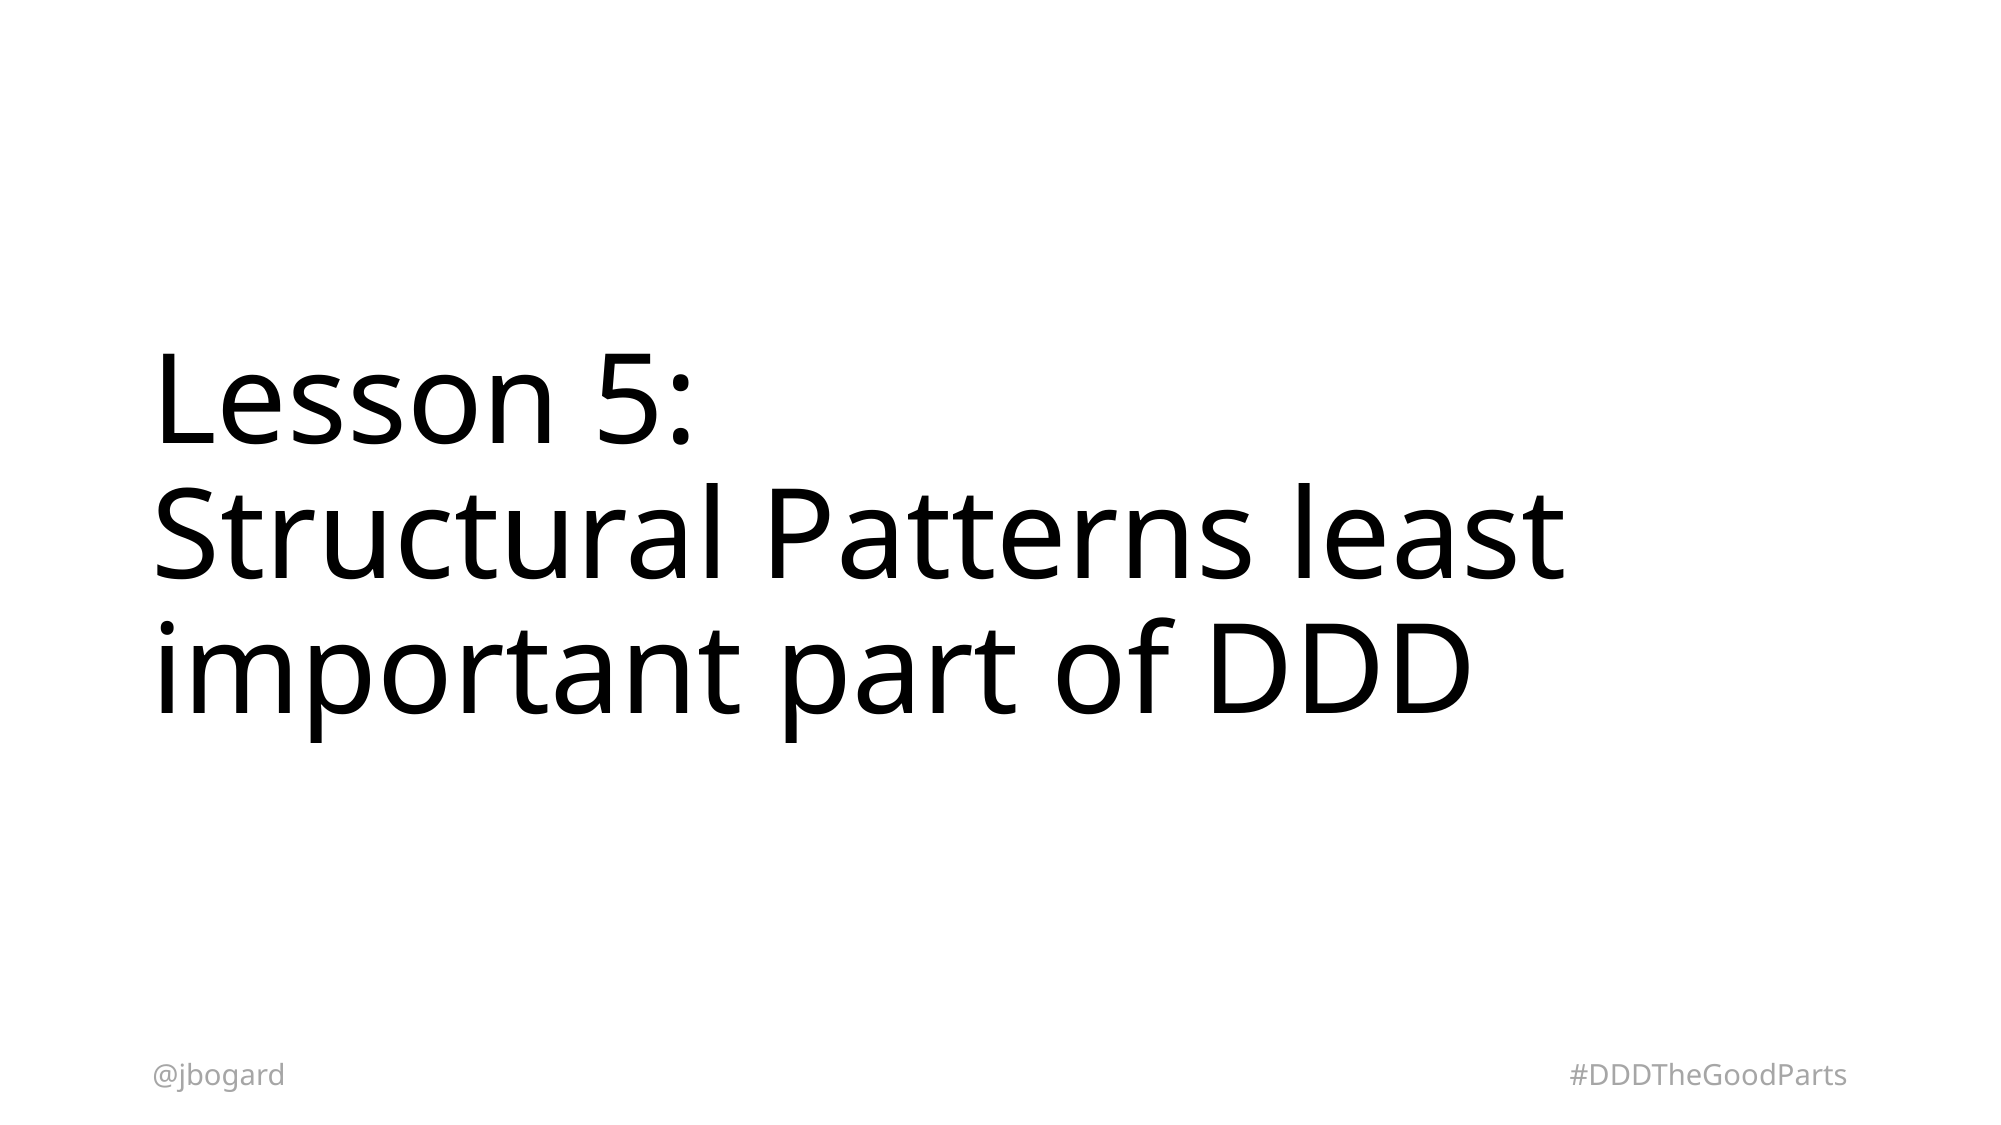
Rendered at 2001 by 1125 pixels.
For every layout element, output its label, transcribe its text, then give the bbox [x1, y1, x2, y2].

title Lesson 5: Structural Patterns least important part of DDD [136, 280, 1862, 749]
